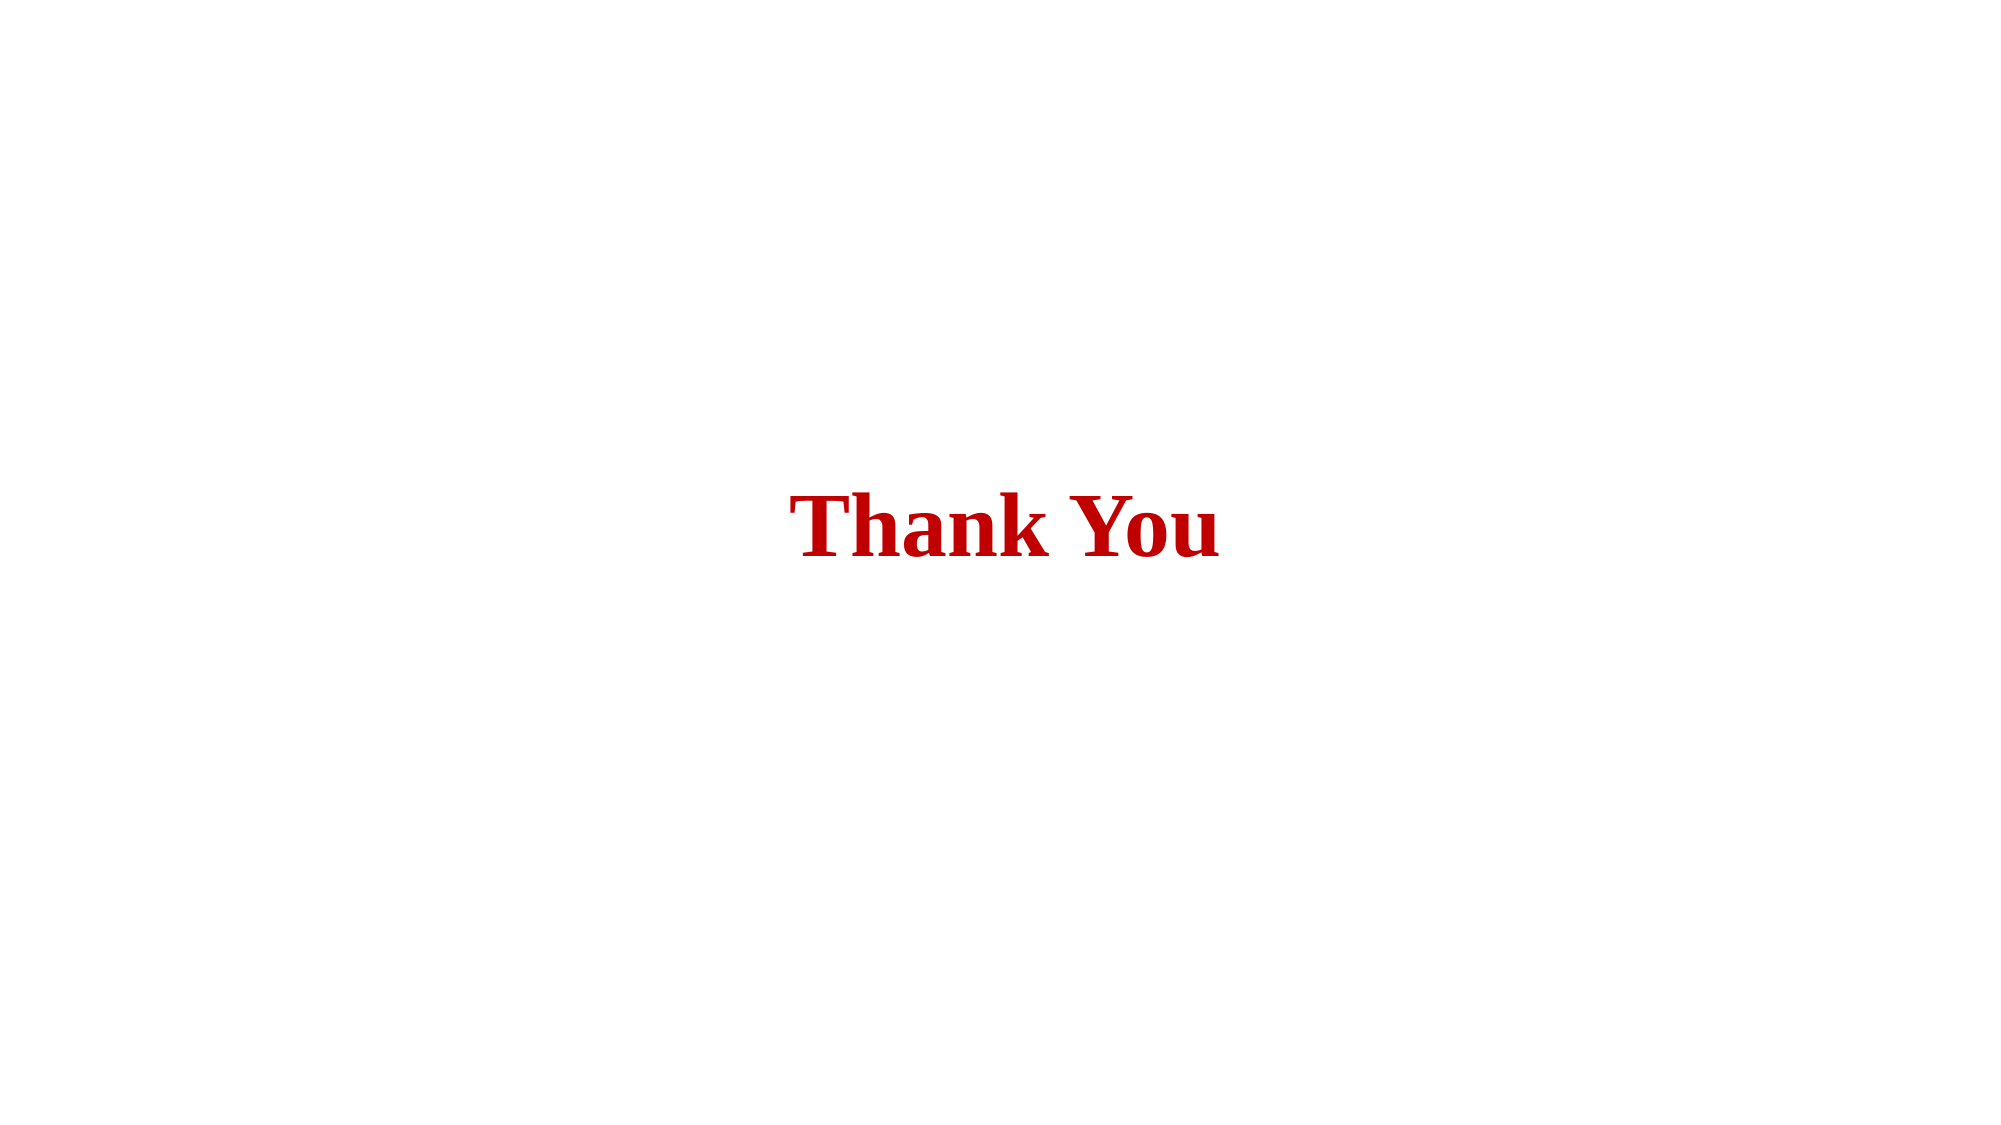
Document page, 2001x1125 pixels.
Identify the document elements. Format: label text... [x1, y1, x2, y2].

title Thank You [143, 417, 1869, 635]
